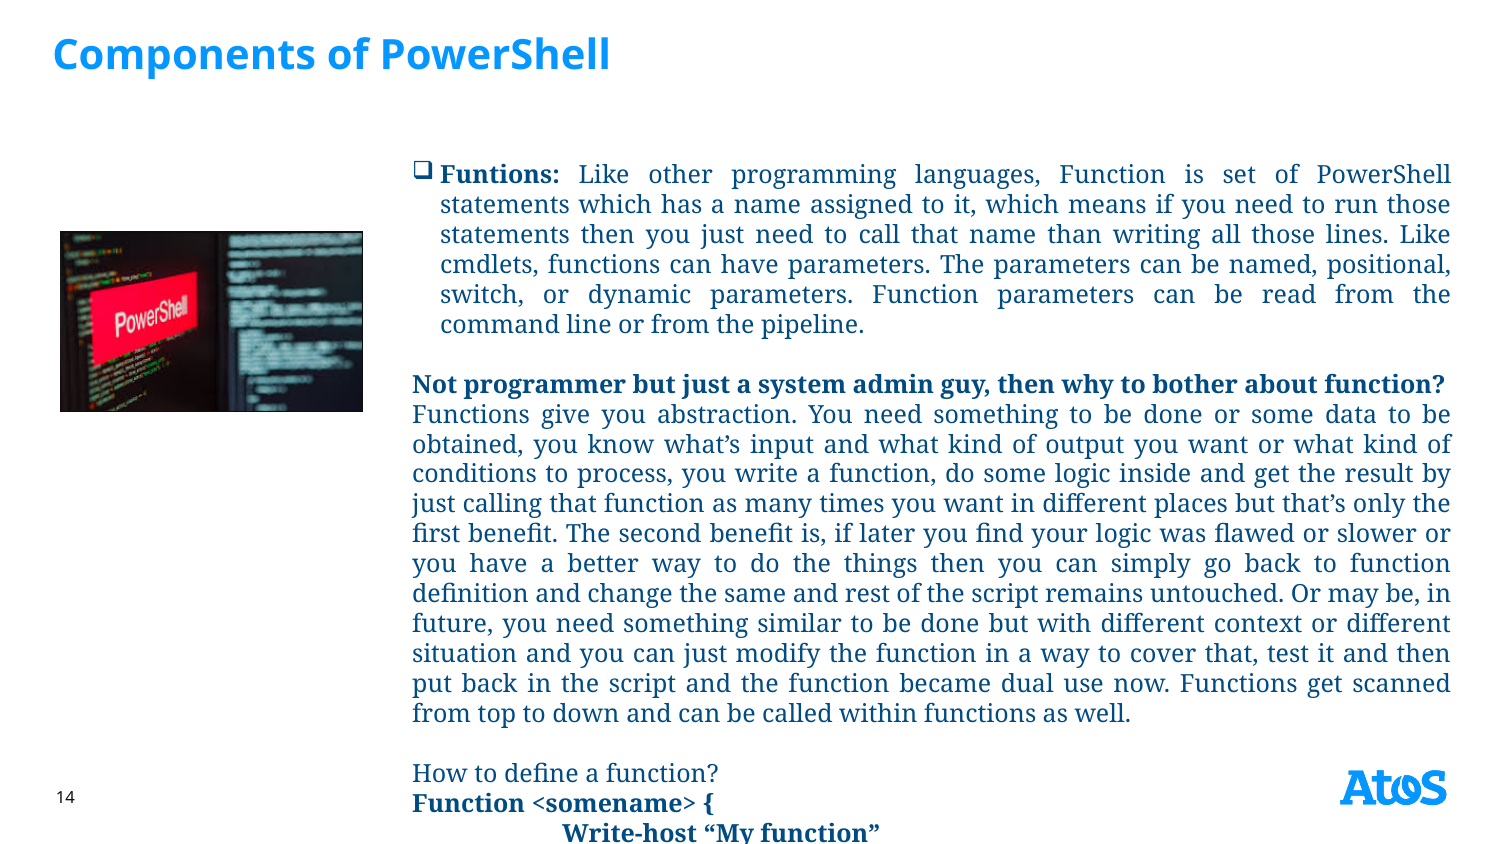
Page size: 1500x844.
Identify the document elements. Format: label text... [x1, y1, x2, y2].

title Components of PowerShell [37, 20, 1445, 141]
text_box Funtions: Like other programming languages, Function is set of PowerShell statements which has a name assigned to it, which means if you need to run those statements then you just need to call that name than writing all those lines. Like cmdlets, functions can have parameters. The parameters can be named, positional, switch, or dynamic parameters. Function parameters can be read from the command line or from the pipeline. Not programmer but just a system admin guy, then why to bother about function? Functions give you abstraction. You need something to be done or some data to be obtained, you know what’s input and what kind of output you want or what kind of conditions to process, you write a function, do some logic inside and get the result by just calling that function as many times you want in different places but that’s only the first benefit. The second benefit is, if later you find your logic was flawed or slower or you have a better way to do the things then you can simply go back to function definition and change the same and rest of the script remains untouched. Or may be, in future, you need something similar to be done but with different context or different situation and you can just modify the function in a way to cover that, test it and then put back in the script and the function became dual use now. Functions get scanned from top to down and can be called within functions as well. How to define a function? Function <somename> { Write-host “My function” } [397, 151, 1468, 811]
picture [60, 231, 363, 412]
